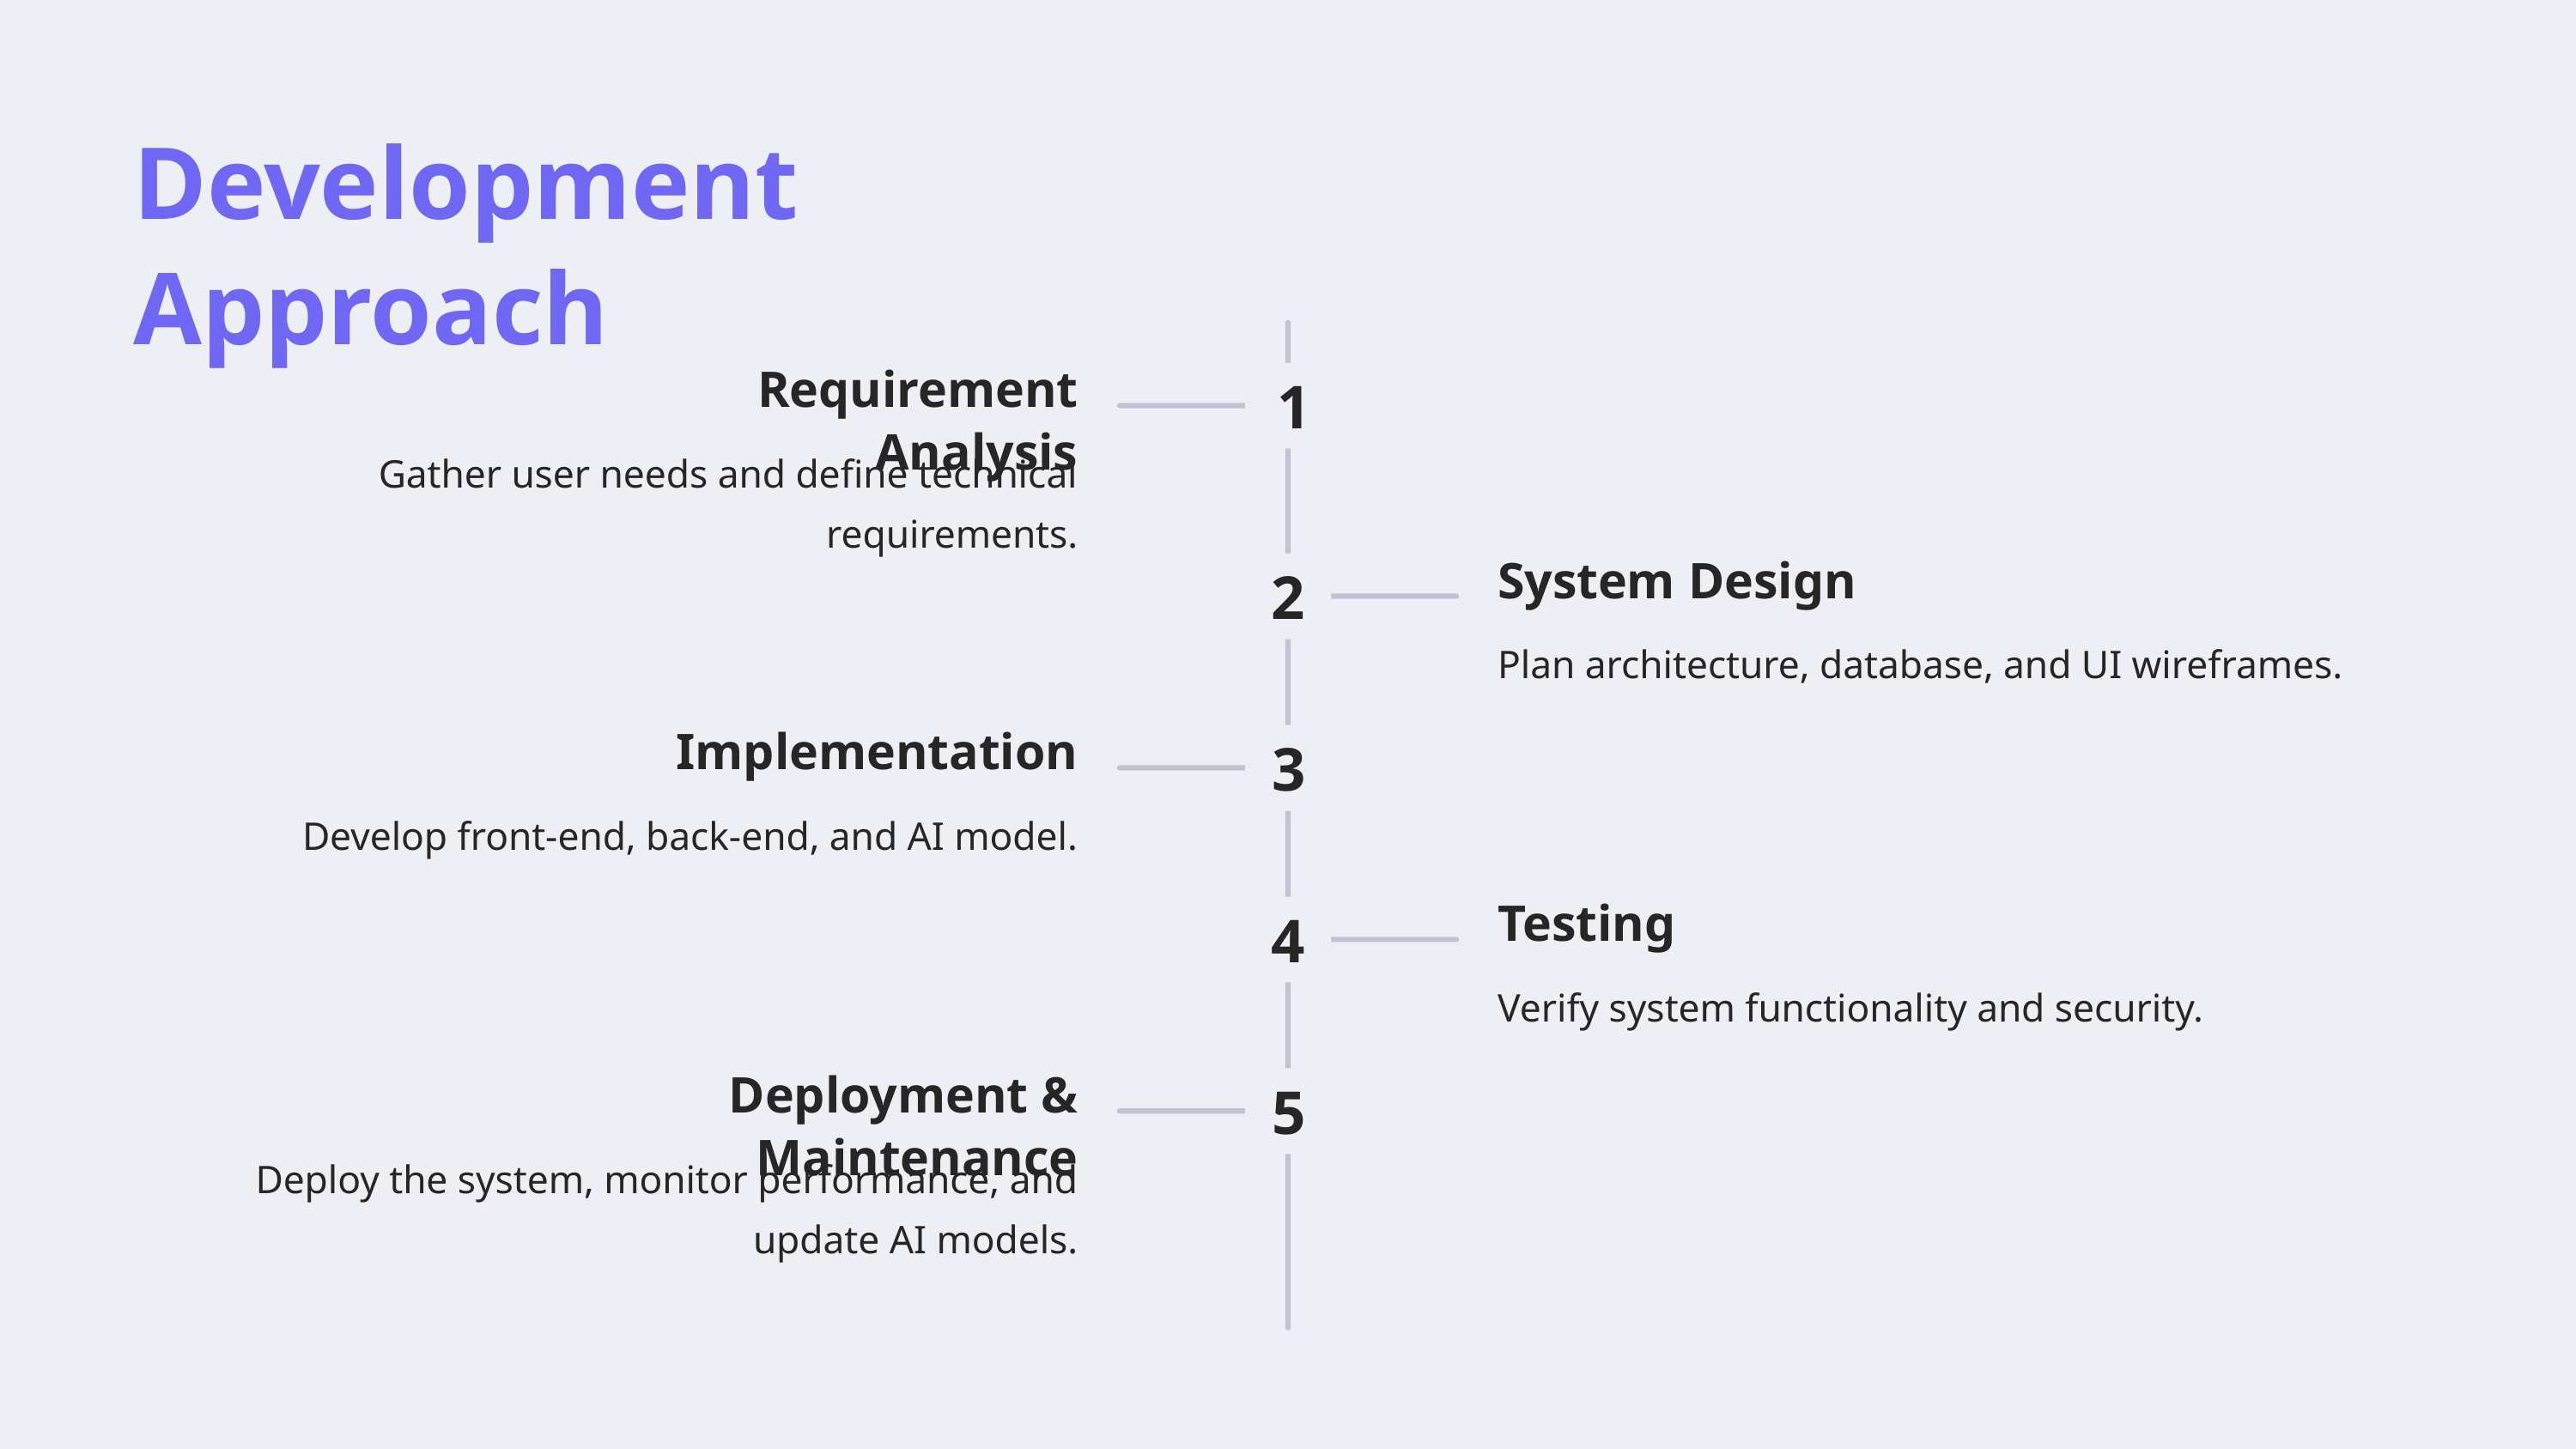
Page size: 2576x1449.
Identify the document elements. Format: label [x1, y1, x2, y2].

text_box [471, 1063, 1078, 1127]
text_box [1285, 319, 1291, 361]
text_box [1497, 891, 2000, 955]
text_box [133, 118, 1177, 245]
text_box [1271, 1080, 1305, 1142]
text_box [1285, 646, 1291, 724]
text_box [1244, 1068, 1332, 1155]
text_box [1285, 455, 1291, 552]
text_box [1497, 977, 2443, 1039]
text_box [1334, 593, 1460, 599]
text_box [1285, 1161, 1291, 1331]
text_box [1334, 937, 1460, 943]
text_box [1497, 548, 2000, 612]
text_box [1271, 566, 1305, 627]
text_box [1116, 1107, 1240, 1114]
text_box [1244, 362, 1332, 449]
text_box [1285, 817, 1291, 894]
text_box [1244, 724, 1332, 811]
text_box [1244, 553, 1332, 640]
text_box [1497, 634, 2443, 696]
text_box [1269, 909, 1307, 970]
text_box [575, 719, 1078, 784]
text_box [133, 443, 1078, 567]
text_box [1285, 989, 1291, 1066]
text_box [1277, 375, 1299, 436]
text_box [575, 357, 1078, 421]
text_box [0, 0, 2576, 1449]
text_box [133, 805, 1078, 867]
text_box [1244, 896, 1332, 983]
text_box [133, 1149, 1078, 1271]
text_box [1271, 737, 1305, 798]
text_box [1116, 765, 1240, 771]
text_box [1116, 403, 1240, 409]
